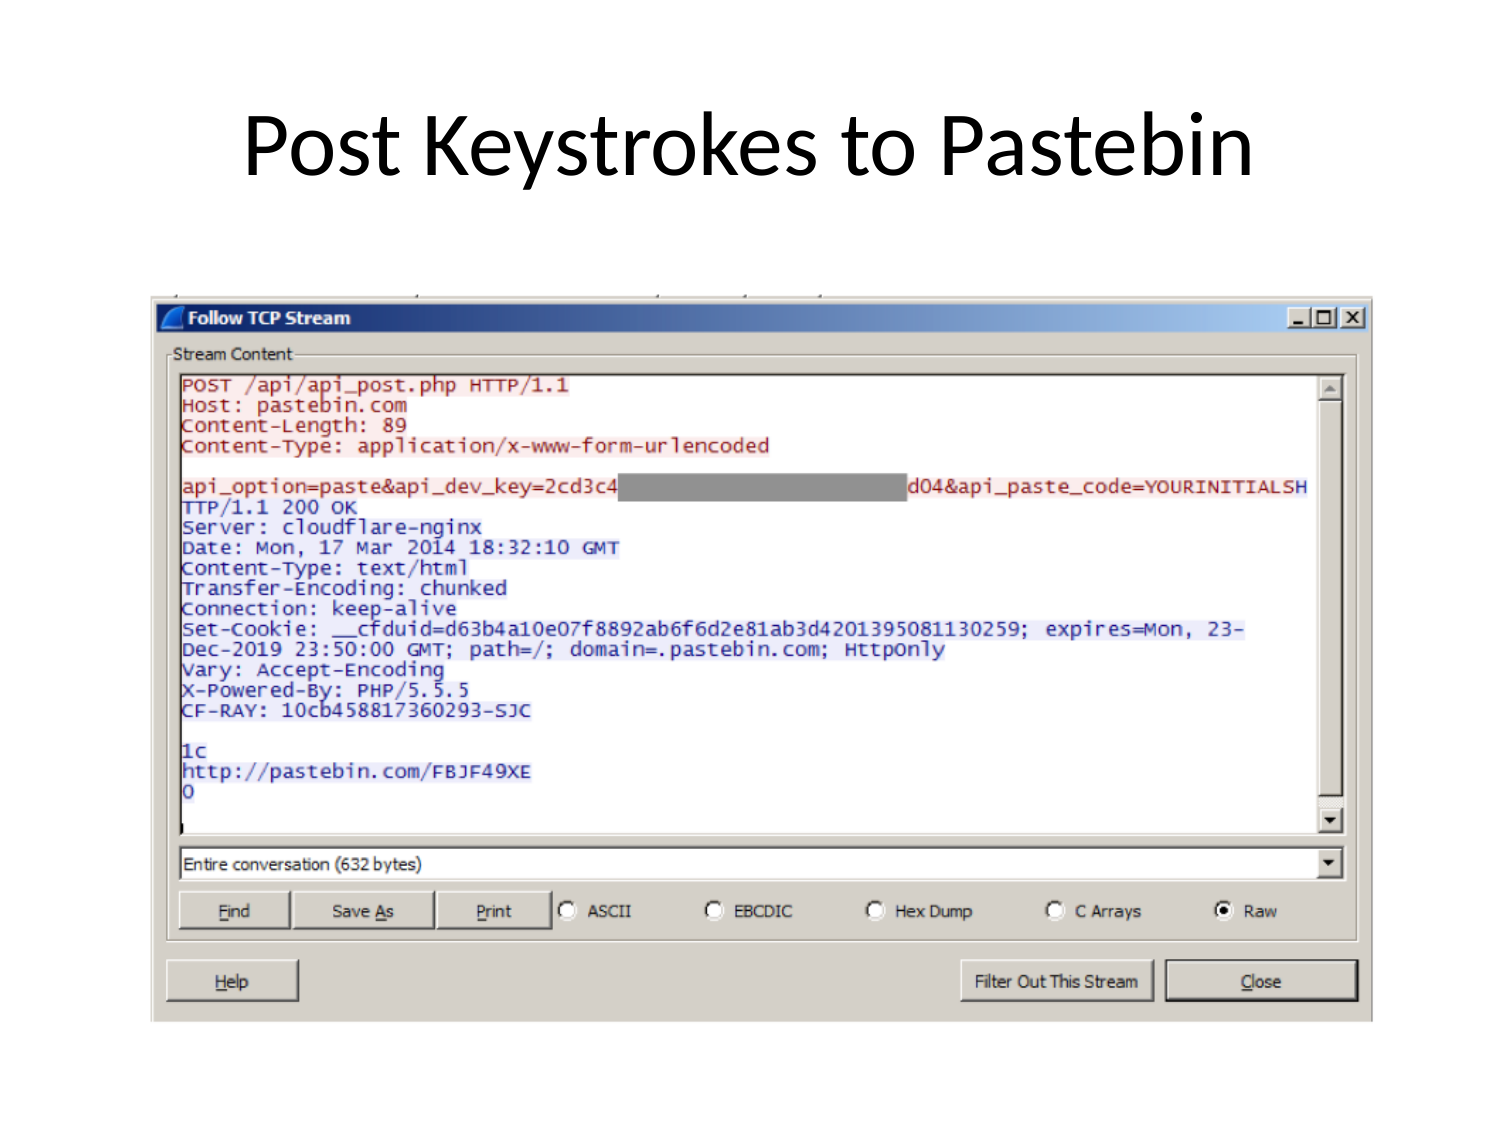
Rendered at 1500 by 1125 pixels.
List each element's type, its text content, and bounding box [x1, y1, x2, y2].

title Post Keystrokes to Pastebin [75, 45, 1425, 233]
picture [138, 282, 1387, 1046]
